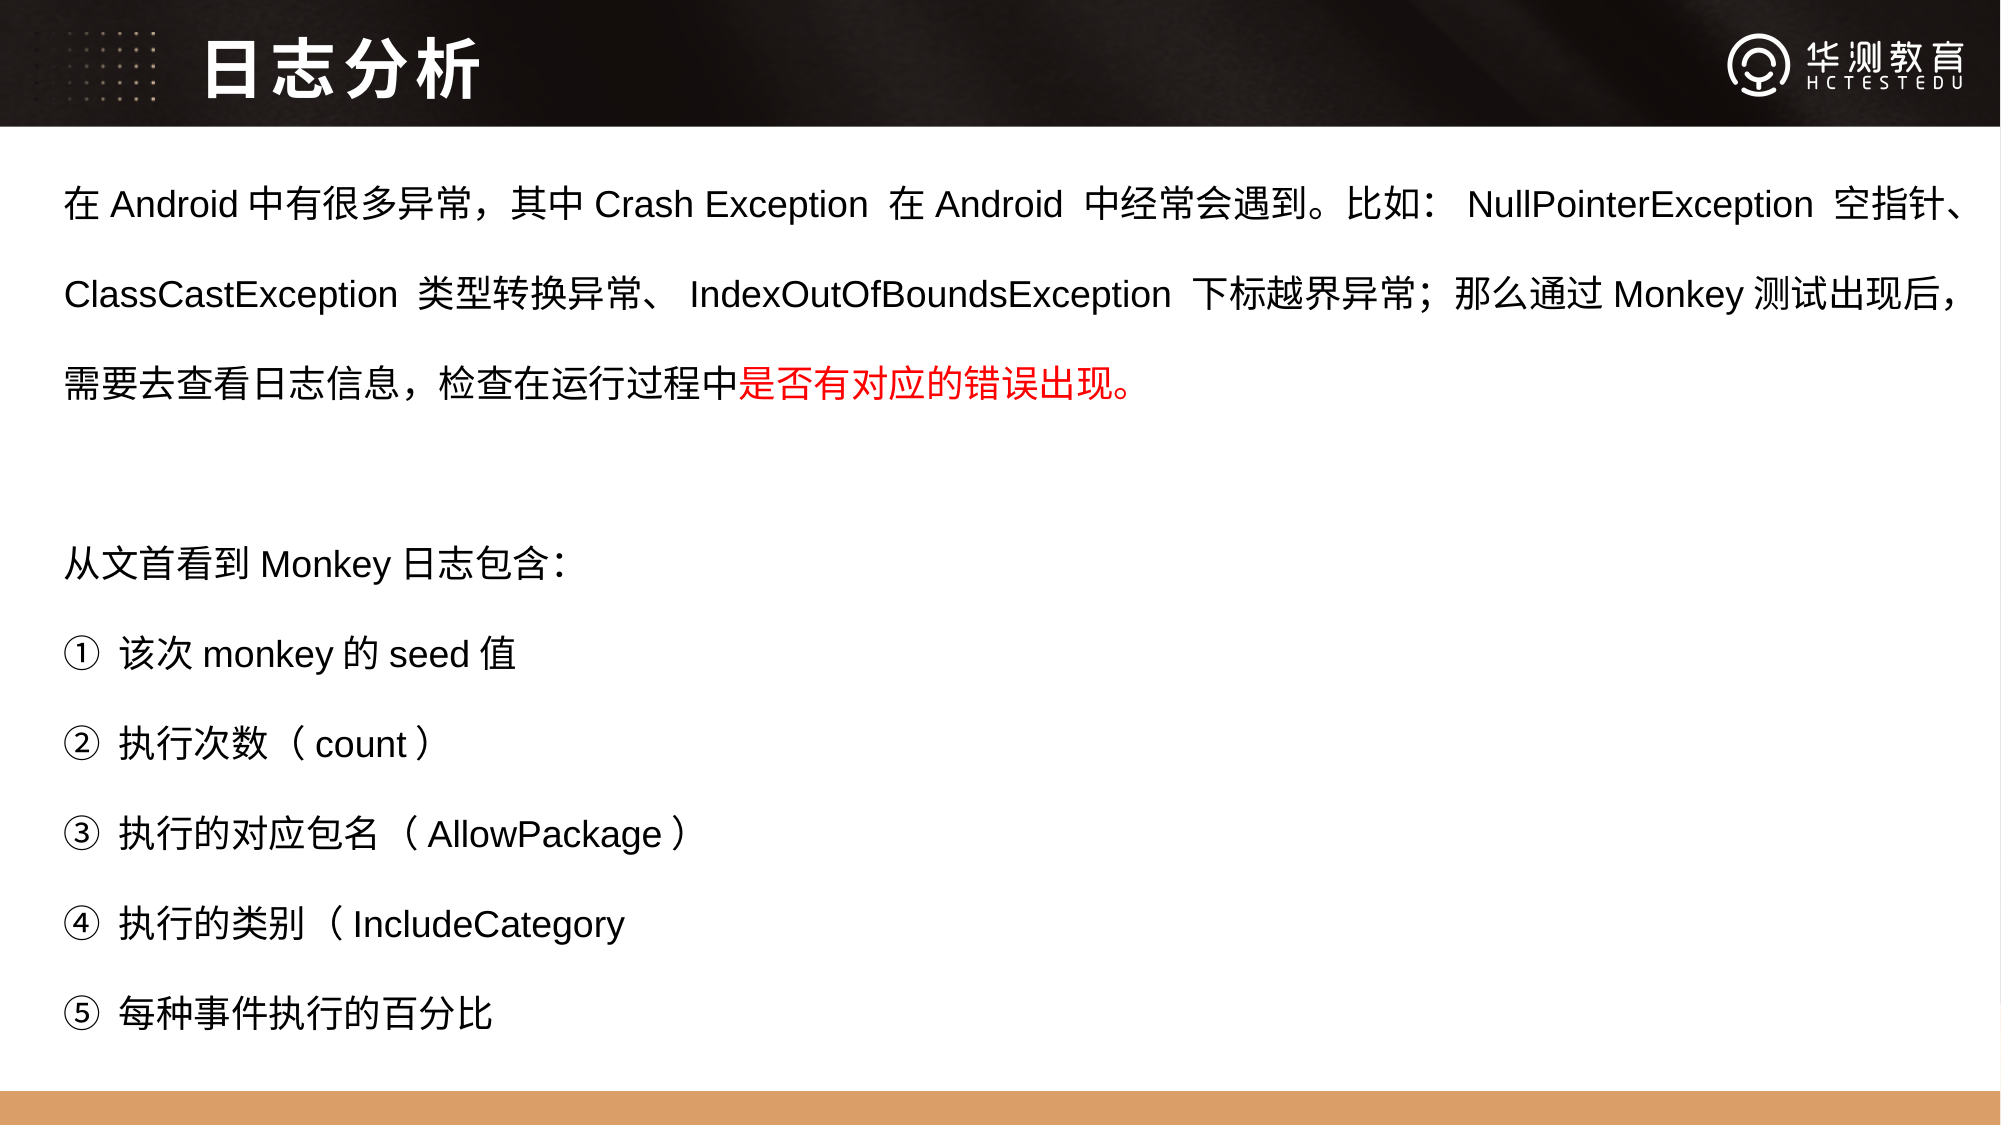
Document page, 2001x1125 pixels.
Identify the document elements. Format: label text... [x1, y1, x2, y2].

picture [0, 0, 2001, 127]
text_box 在Android中有很多异常，其中Crash Exception 在Android 中经常会遇到。比如：NullPointerException 空指针、ClassCastException 类型转换异常、IndexOutOfBoundsException 下标越界异常；那么通过Monkey测试出现后，需要去查看日志信息，检查在运行过程中是否有对应的错误出现。 从文首看到Monkey日志包含： ① 该次monkey的seed值 ② 执行次数（count） ③ 执行的对应包名（AllowPackage） ④ 执行的类别（IncludeCategory ⑤ 每种事件执行的百分比 [49, 127, 2000, 1043]
title 日志分析 [183, 23, 1716, 112]
